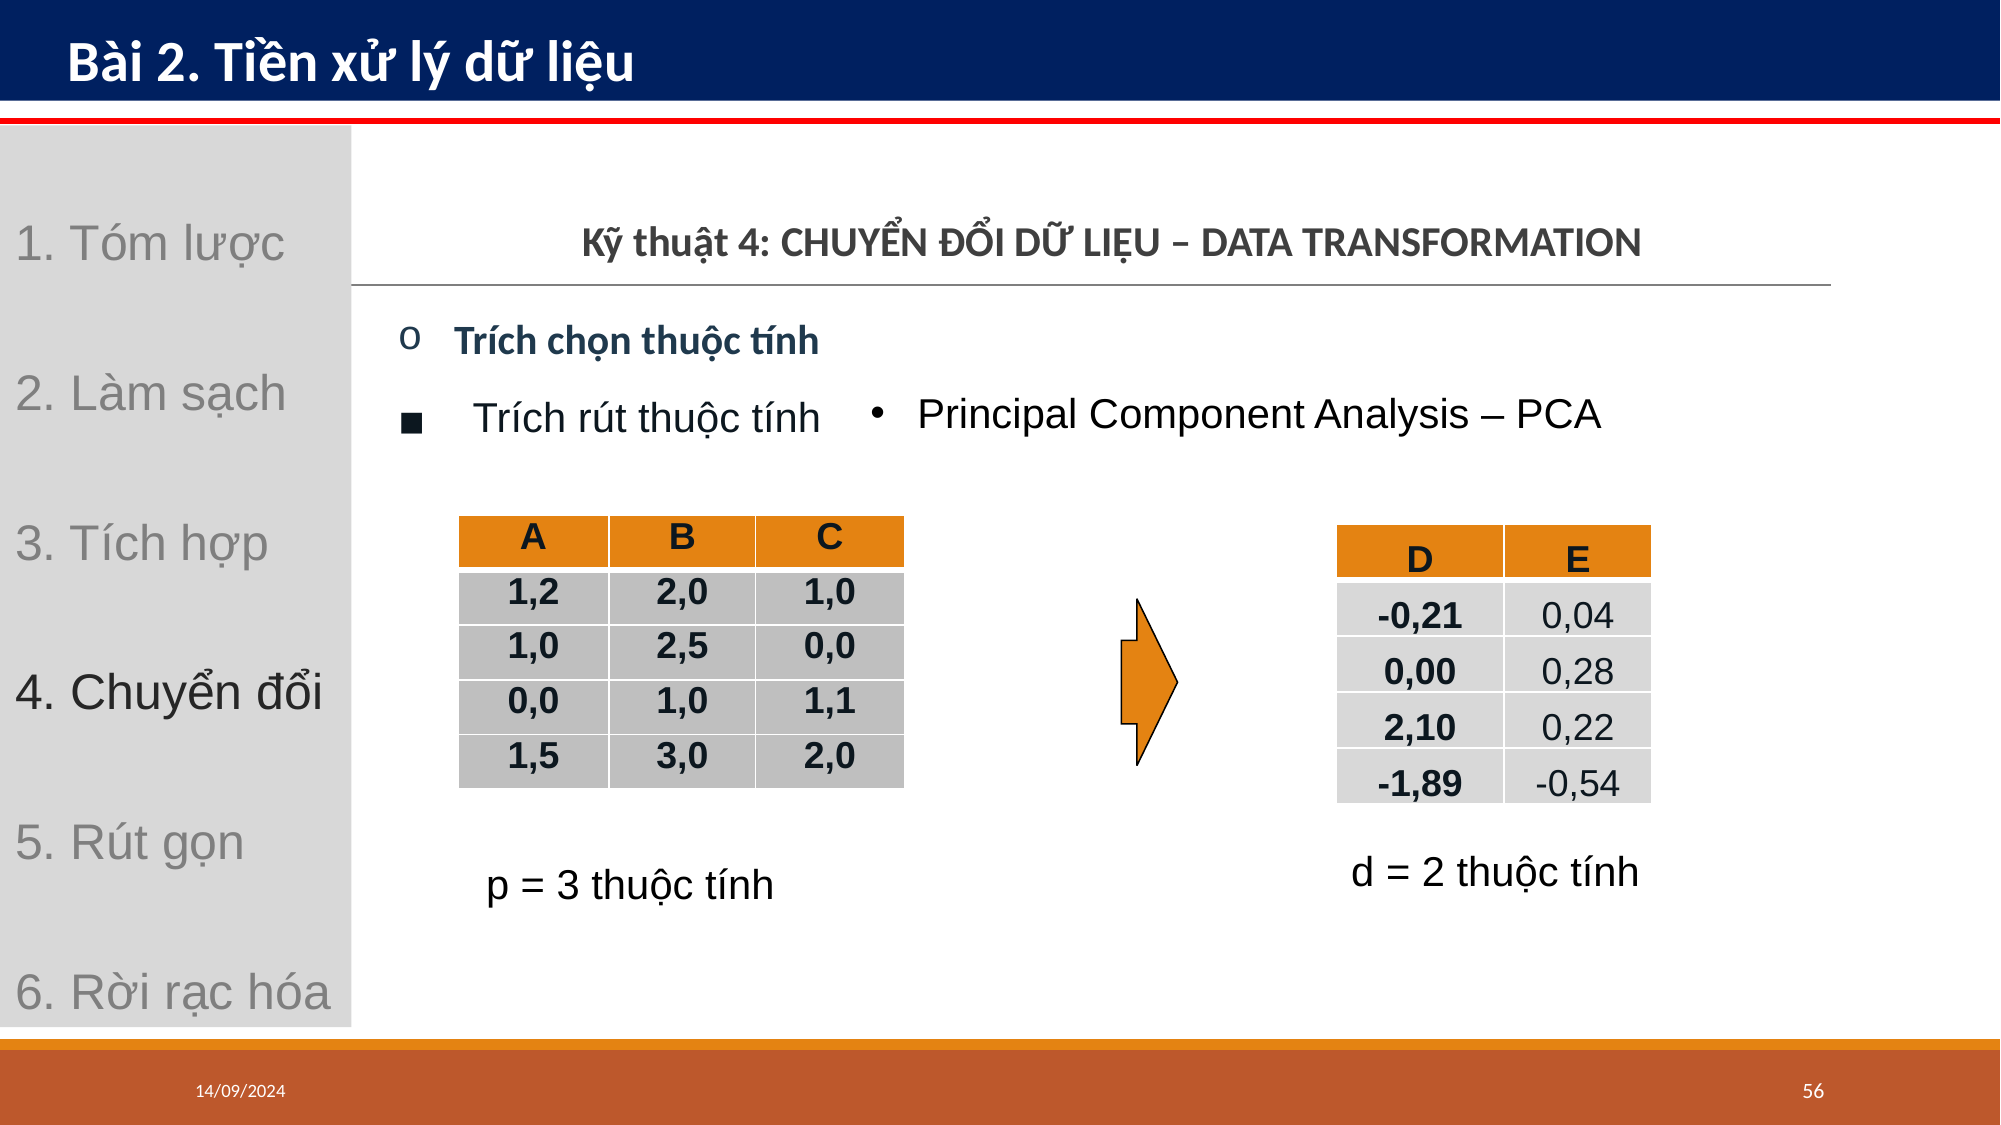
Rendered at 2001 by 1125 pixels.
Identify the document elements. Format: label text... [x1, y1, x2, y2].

text_box Kỹ thuật 4: CHUYỂN ĐỔI DỮ LIỆU – DATA TRANSFORMATION [559, 208, 1666, 274]
text_box Trích chọn thuộc tính [382, 302, 1814, 371]
table_cell -0,54 [1505, 749, 1651, 803]
table_header D [1337, 525, 1503, 577]
text_box Principal Component Analysis – PCA [855, 379, 1625, 445]
table_cell 2,5 [610, 626, 755, 679]
text_box d = 2 thuộc tính [1336, 837, 1657, 903]
text_box [1121, 598, 1178, 766]
text_box 1. Tóm lược 2. Làm sạch 3. Tích hợp 4. Chuyển đổi 5. Rút gọn 6. Rời rạc hóa [0, 130, 352, 1028]
slide_number ‹#› [1624, 1059, 1840, 1120]
table_header B [610, 516, 755, 567]
table_cell 1,0 [610, 681, 755, 734]
table_cell -0,21 [1337, 583, 1503, 635]
table_cell 1,2 [459, 573, 608, 624]
table_cell 1,0 [756, 573, 904, 624]
table_cell 0,28 [1505, 637, 1651, 691]
table_header E [1505, 525, 1651, 577]
table_header A [459, 516, 608, 567]
table_header C [756, 516, 904, 567]
table_cell -1,89 [1337, 749, 1503, 803]
table_cell 2,0 [610, 573, 755, 624]
title Bài 2. Tiền xử lý dữ liệu [0, 0, 2000, 101]
table_cell 0,0 [756, 626, 904, 679]
table_cell 0,0 [459, 681, 608, 734]
table_cell 1,0 [459, 626, 608, 679]
table_cell 0,22 [1505, 693, 1651, 747]
table_cell 2,0 [756, 735, 904, 788]
table_cell 0,04 [1505, 583, 1651, 635]
text_box Trích rút thuộc tính [382, 373, 1772, 449]
text_box p = 3 thuộc tính [471, 849, 792, 915]
table_cell 1,5 [459, 735, 608, 788]
table_cell 3,0 [610, 735, 755, 788]
table_cell 1,1 [756, 681, 904, 734]
table_cell 2,10 [1337, 693, 1503, 747]
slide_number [180, 1059, 586, 1120]
table_cell 0,00 [1337, 637, 1503, 691]
